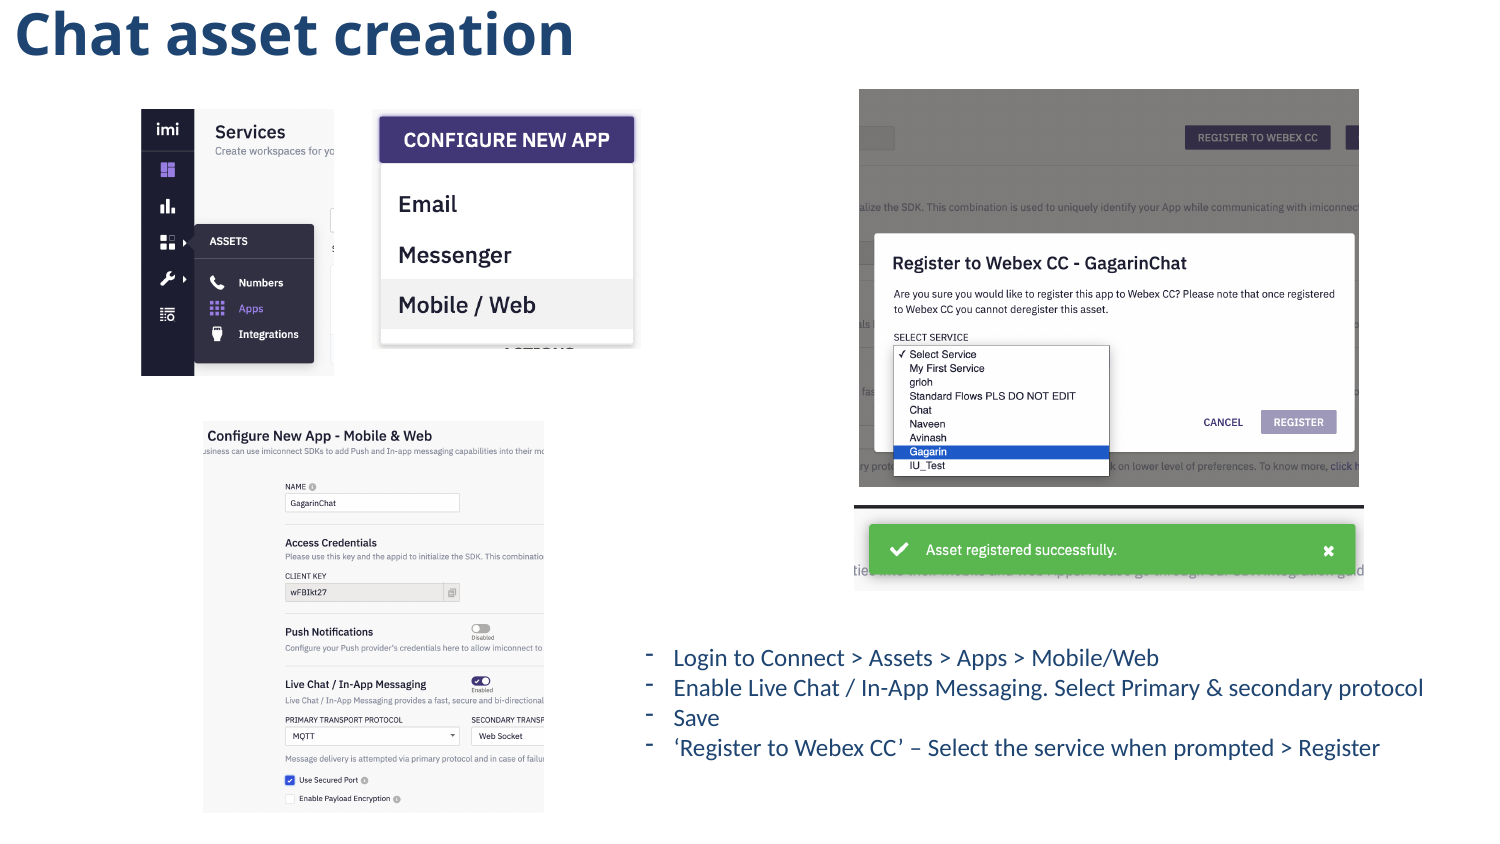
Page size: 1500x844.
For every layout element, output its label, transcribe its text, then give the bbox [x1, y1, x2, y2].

text_box Login to Connect > Assets > Apps > Mobile/Web Enable Live Chat / In-App Messaging. Select Primary & secondary protocol Save ‘Register to Webex CC’ – Select the service when prompted > Register [630, 634, 1500, 770]
text_box Chat asset creation [0, 3, 741, 124]
picture [854, 505, 1364, 591]
picture [859, 89, 1359, 487]
picture [202, 421, 544, 813]
picture [141, 109, 334, 376]
picture [372, 109, 641, 350]
